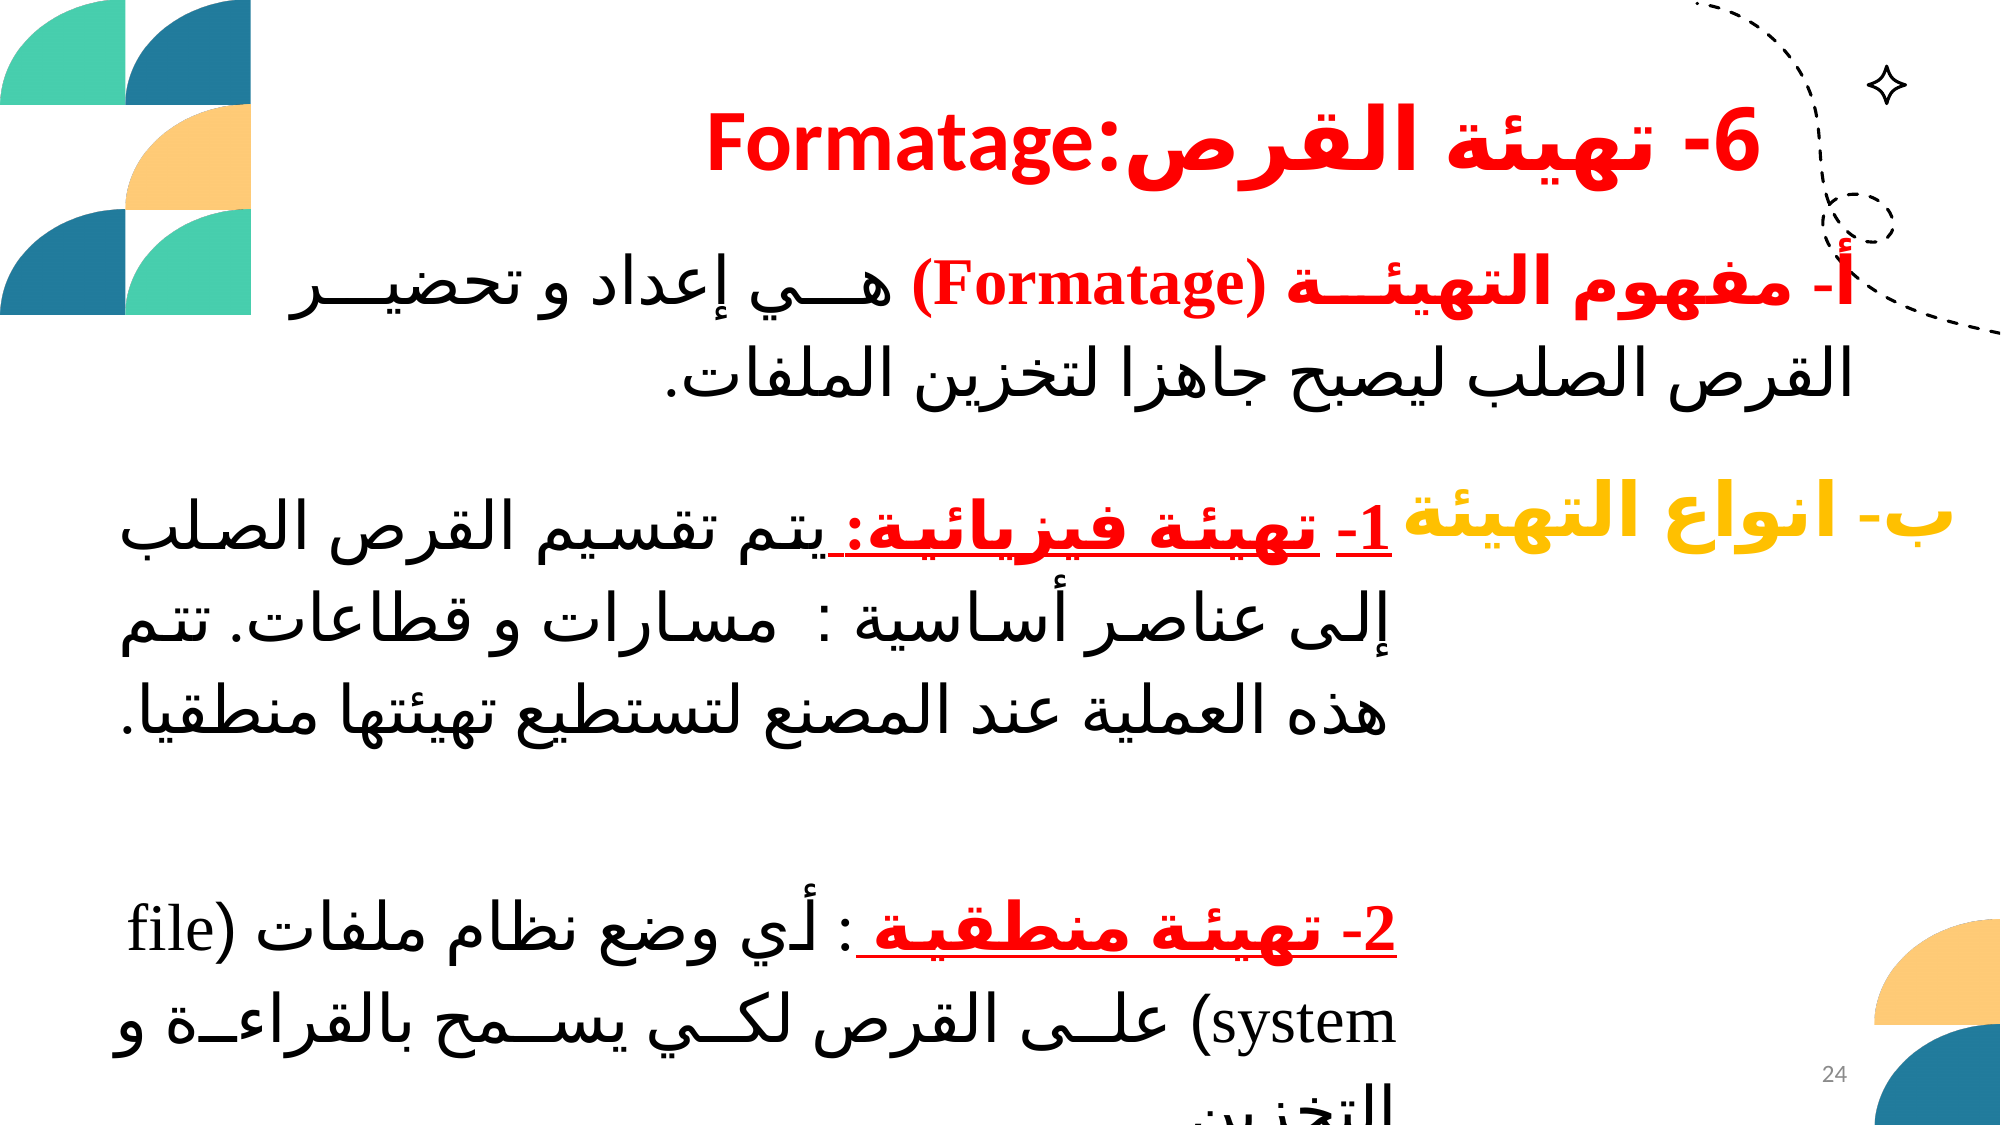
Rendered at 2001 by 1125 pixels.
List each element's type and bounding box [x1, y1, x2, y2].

text_box [0, 0, 2000, 1125]
